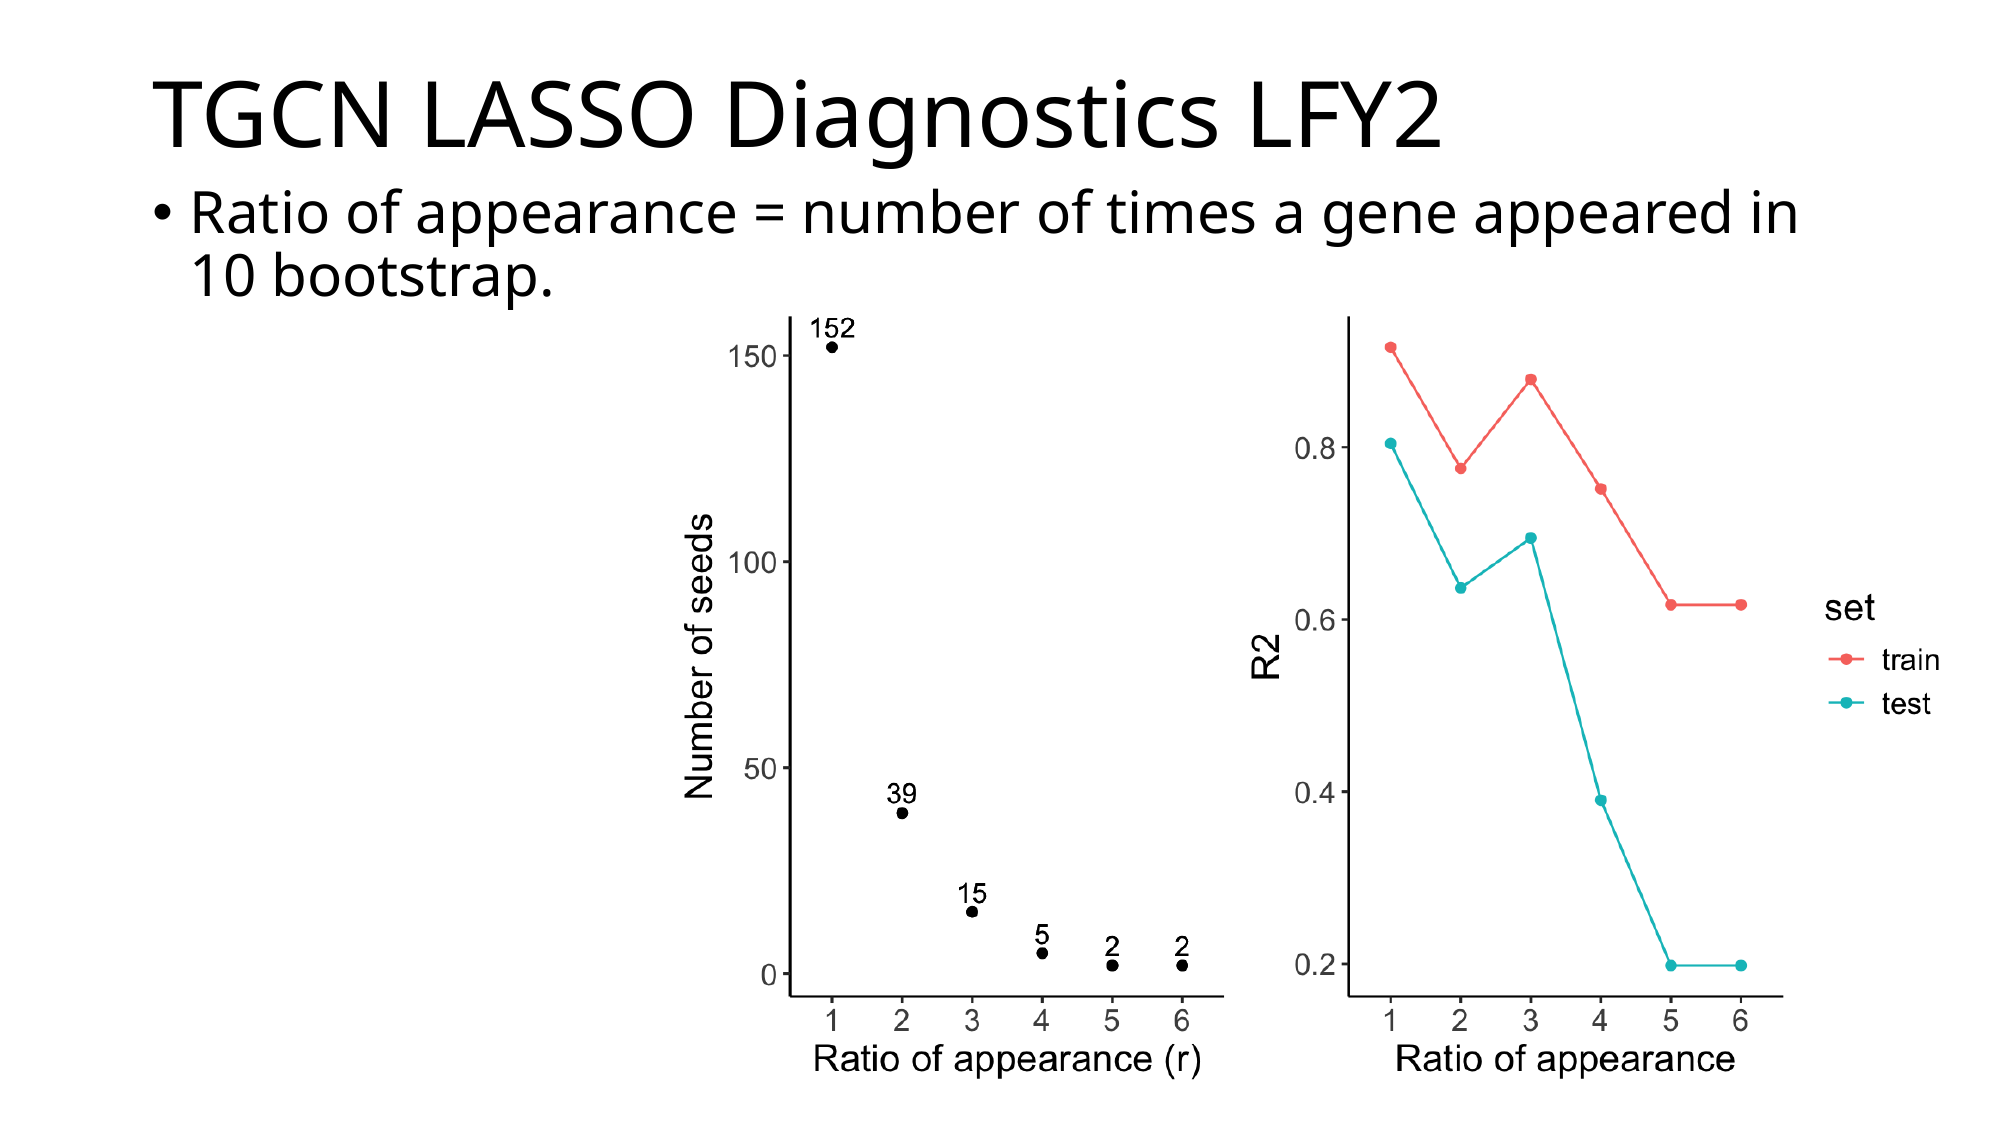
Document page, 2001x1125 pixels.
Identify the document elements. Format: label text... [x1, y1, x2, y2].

list Ratio of appearance = number of times a gene appeared in 10 bootstrap. [137, 176, 1863, 1014]
title TGCN LASSO Diagnostics LFY2 [137, 59, 1863, 176]
picture [657, 289, 1982, 1107]
